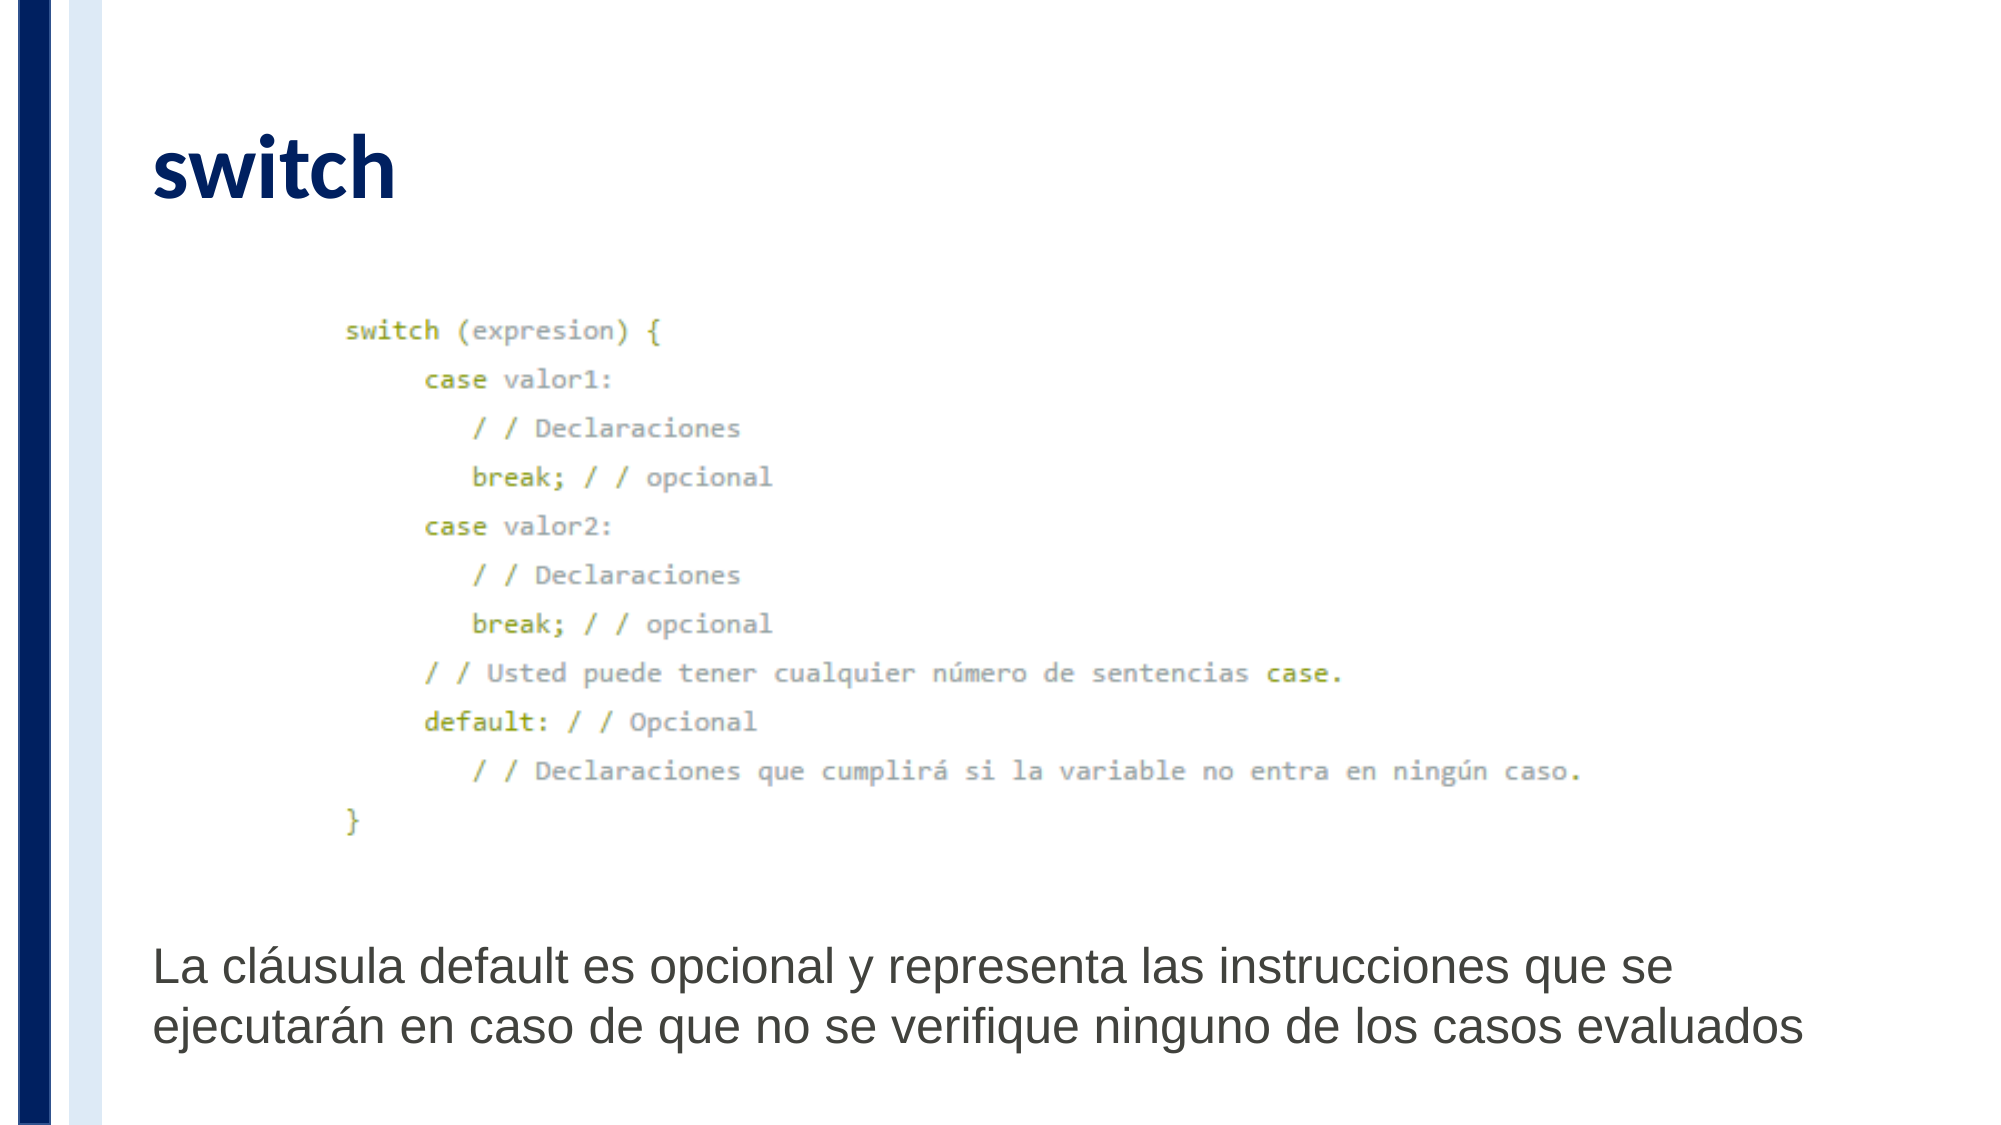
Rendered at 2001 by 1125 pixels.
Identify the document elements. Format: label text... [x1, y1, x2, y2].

text_box La cláusula default es opcional y representa las instrucciones que se ejecutarán en caso de que no se verifique ninguno de los casos evaluados [137, 918, 1915, 1045]
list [324, 301, 1640, 856]
title switch [137, 59, 1863, 278]
